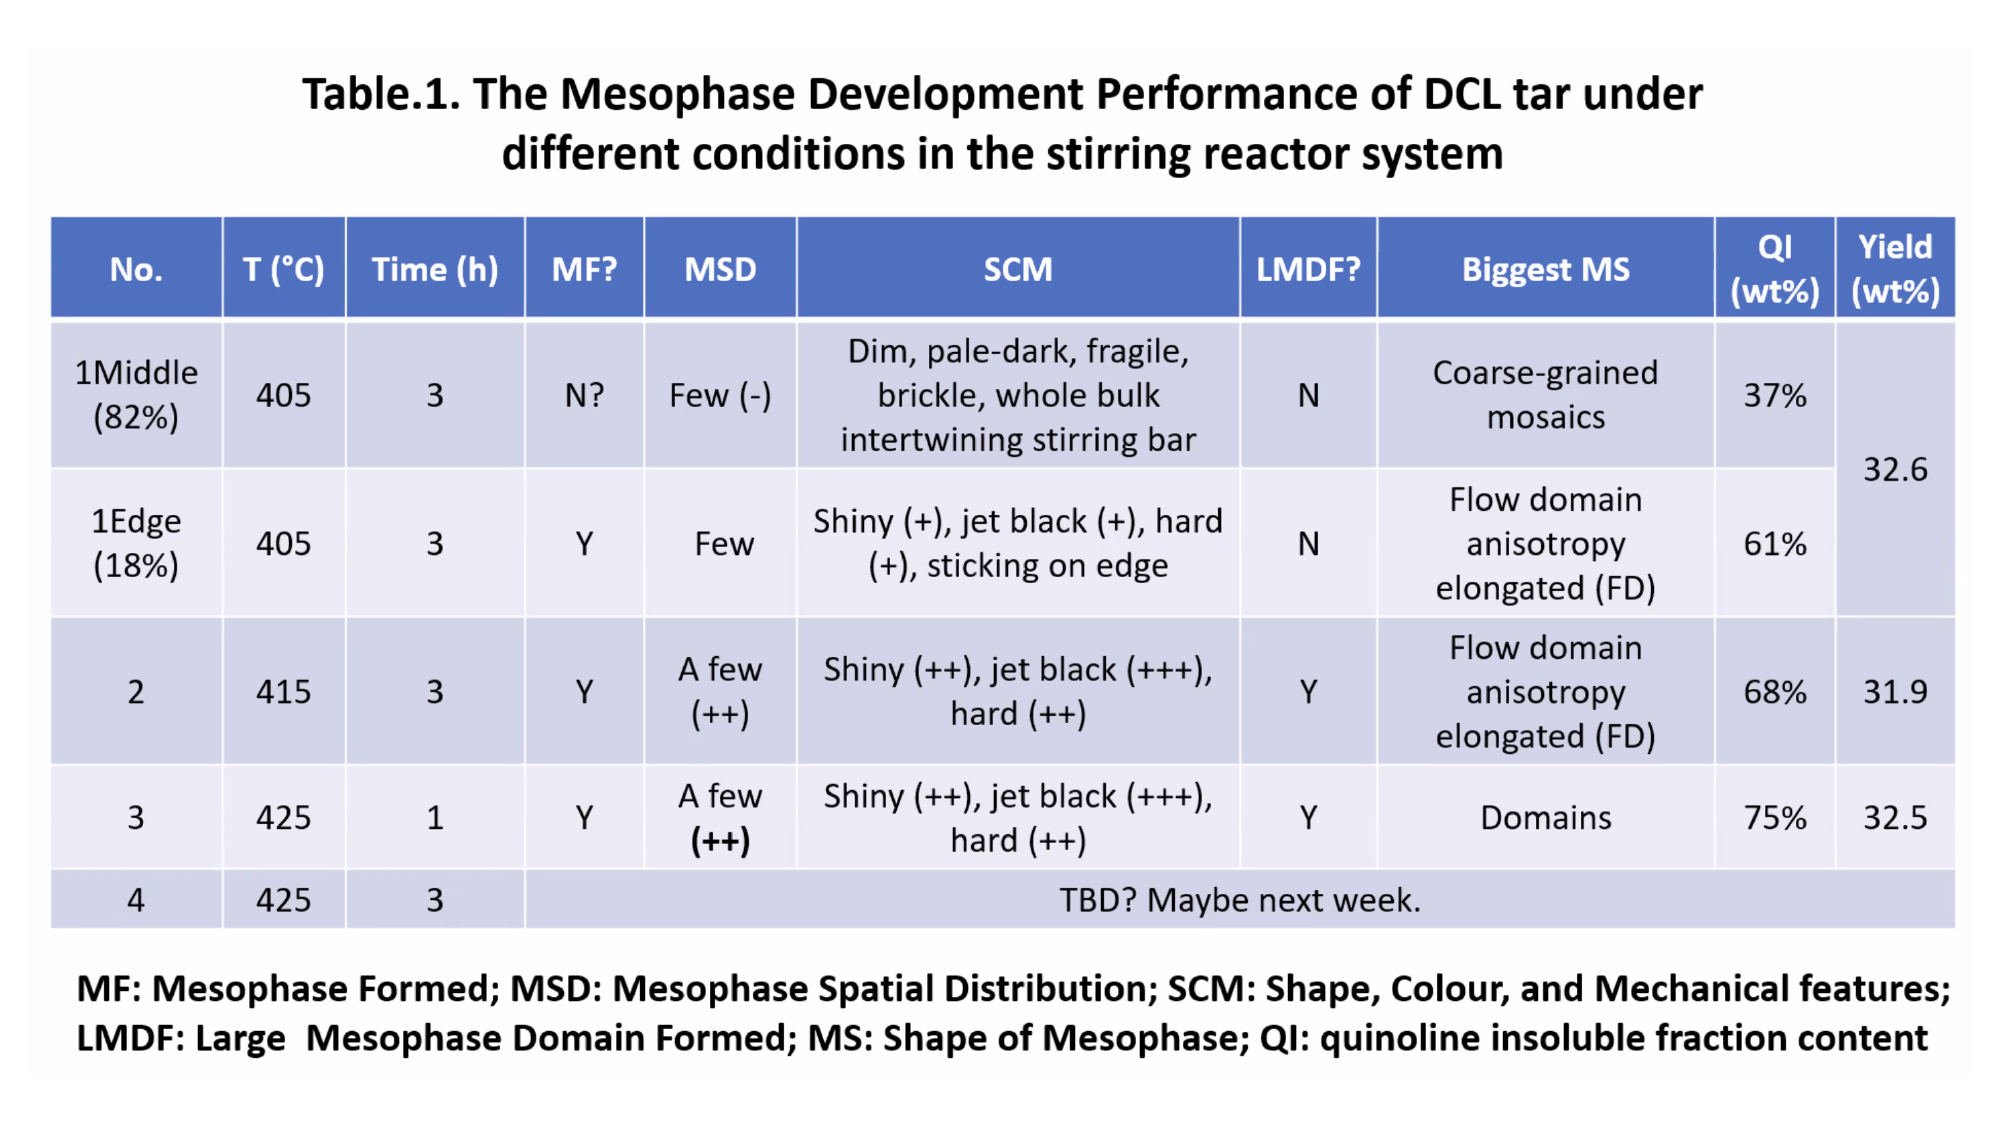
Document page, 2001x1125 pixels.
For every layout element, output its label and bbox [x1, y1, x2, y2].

picture [26, 48, 1974, 1077]
